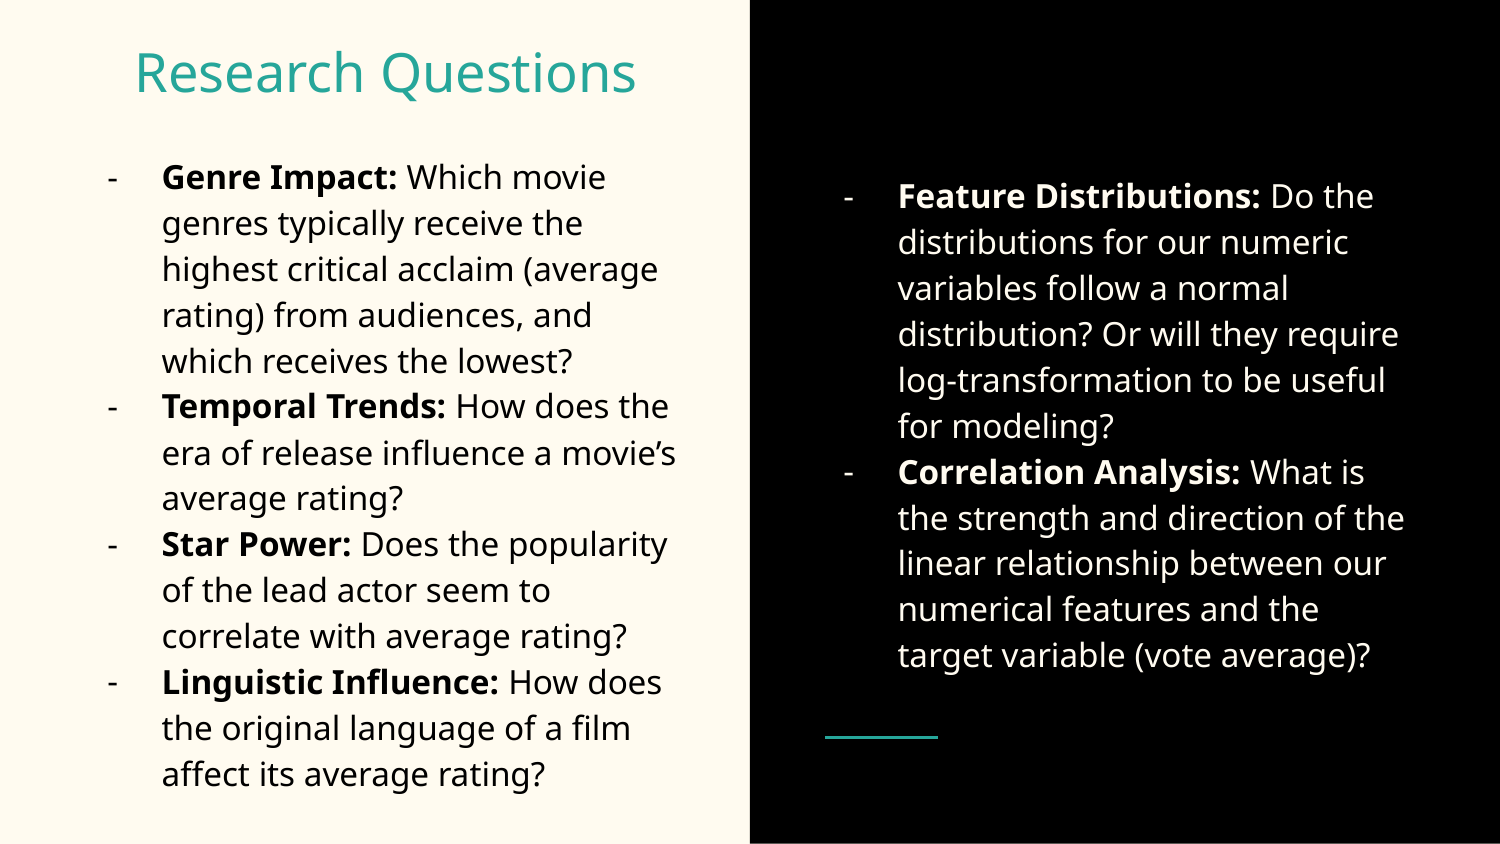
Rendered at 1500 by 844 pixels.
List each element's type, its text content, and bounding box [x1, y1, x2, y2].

list Feature Distributions: Do the distributions for our numeric variables follow a normal distribution? Or will they require log-transformation to be useful for modeling? Correlation Analysis: What is the strength and direction of the linear relationship between our numerical features and the target variable (vote average)? [807, 84, 1437, 760]
list Genre Impact: Which movie genres typically receive the highest critical acclaim (average rating) from audiences, and which receives the lowest? Temporal Trends: How does the era of release influence a movie’s average rating? Star Power: Does the popularity of the lead actor seem to correlate with average rating? Linguistic Influence: How does the original language of a film affect its average rating? [71, 168, 701, 775]
title Research Questions [54, 29, 719, 119]
